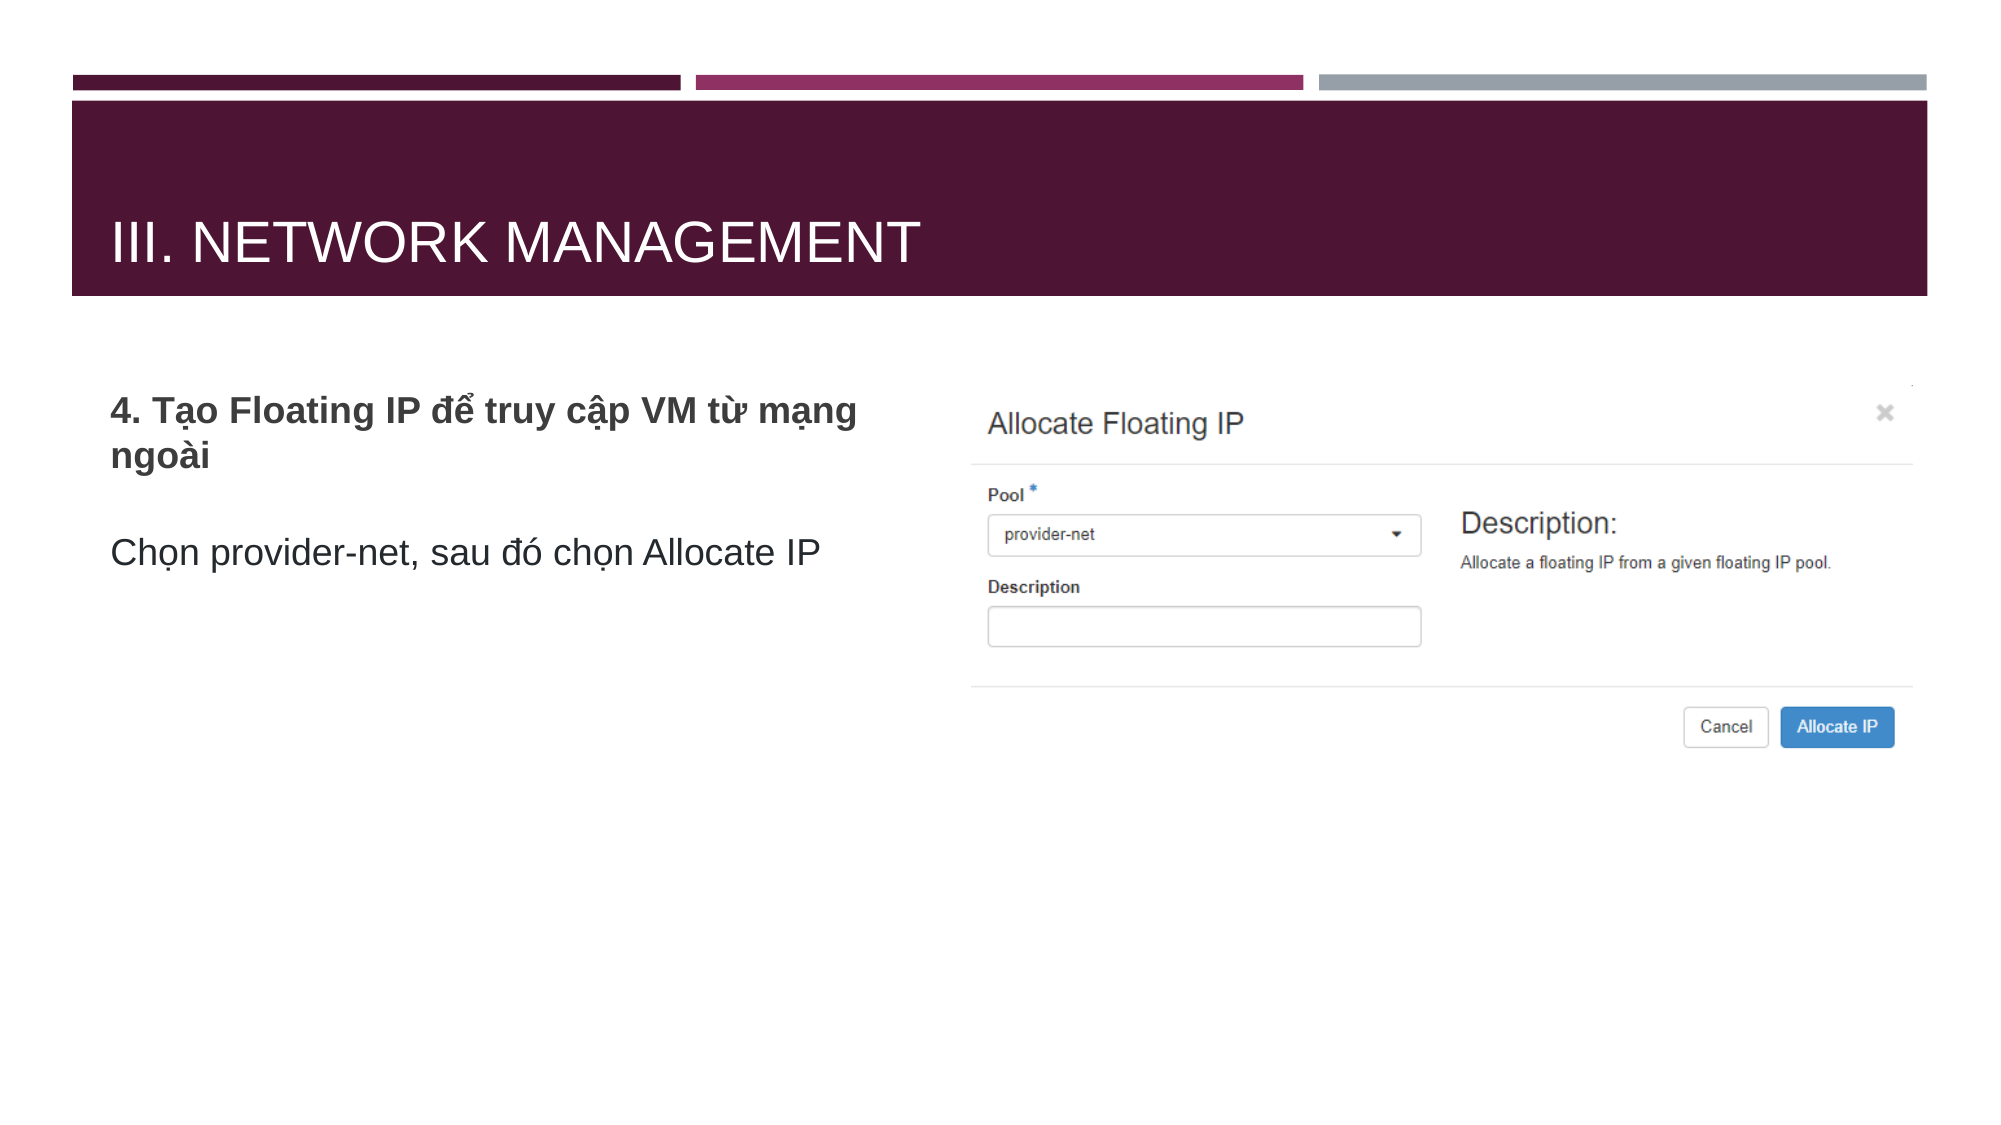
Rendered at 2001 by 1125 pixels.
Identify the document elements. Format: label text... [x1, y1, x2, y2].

picture [971, 385, 1913, 766]
list 4. Tạo Floating IP để truy cập VM từ mạng ngoài Chọn provider-net, sau đó chọn Allocate IP [95, 378, 972, 967]
title III. NETWORK MANAGEMENT [95, 115, 1905, 282]
